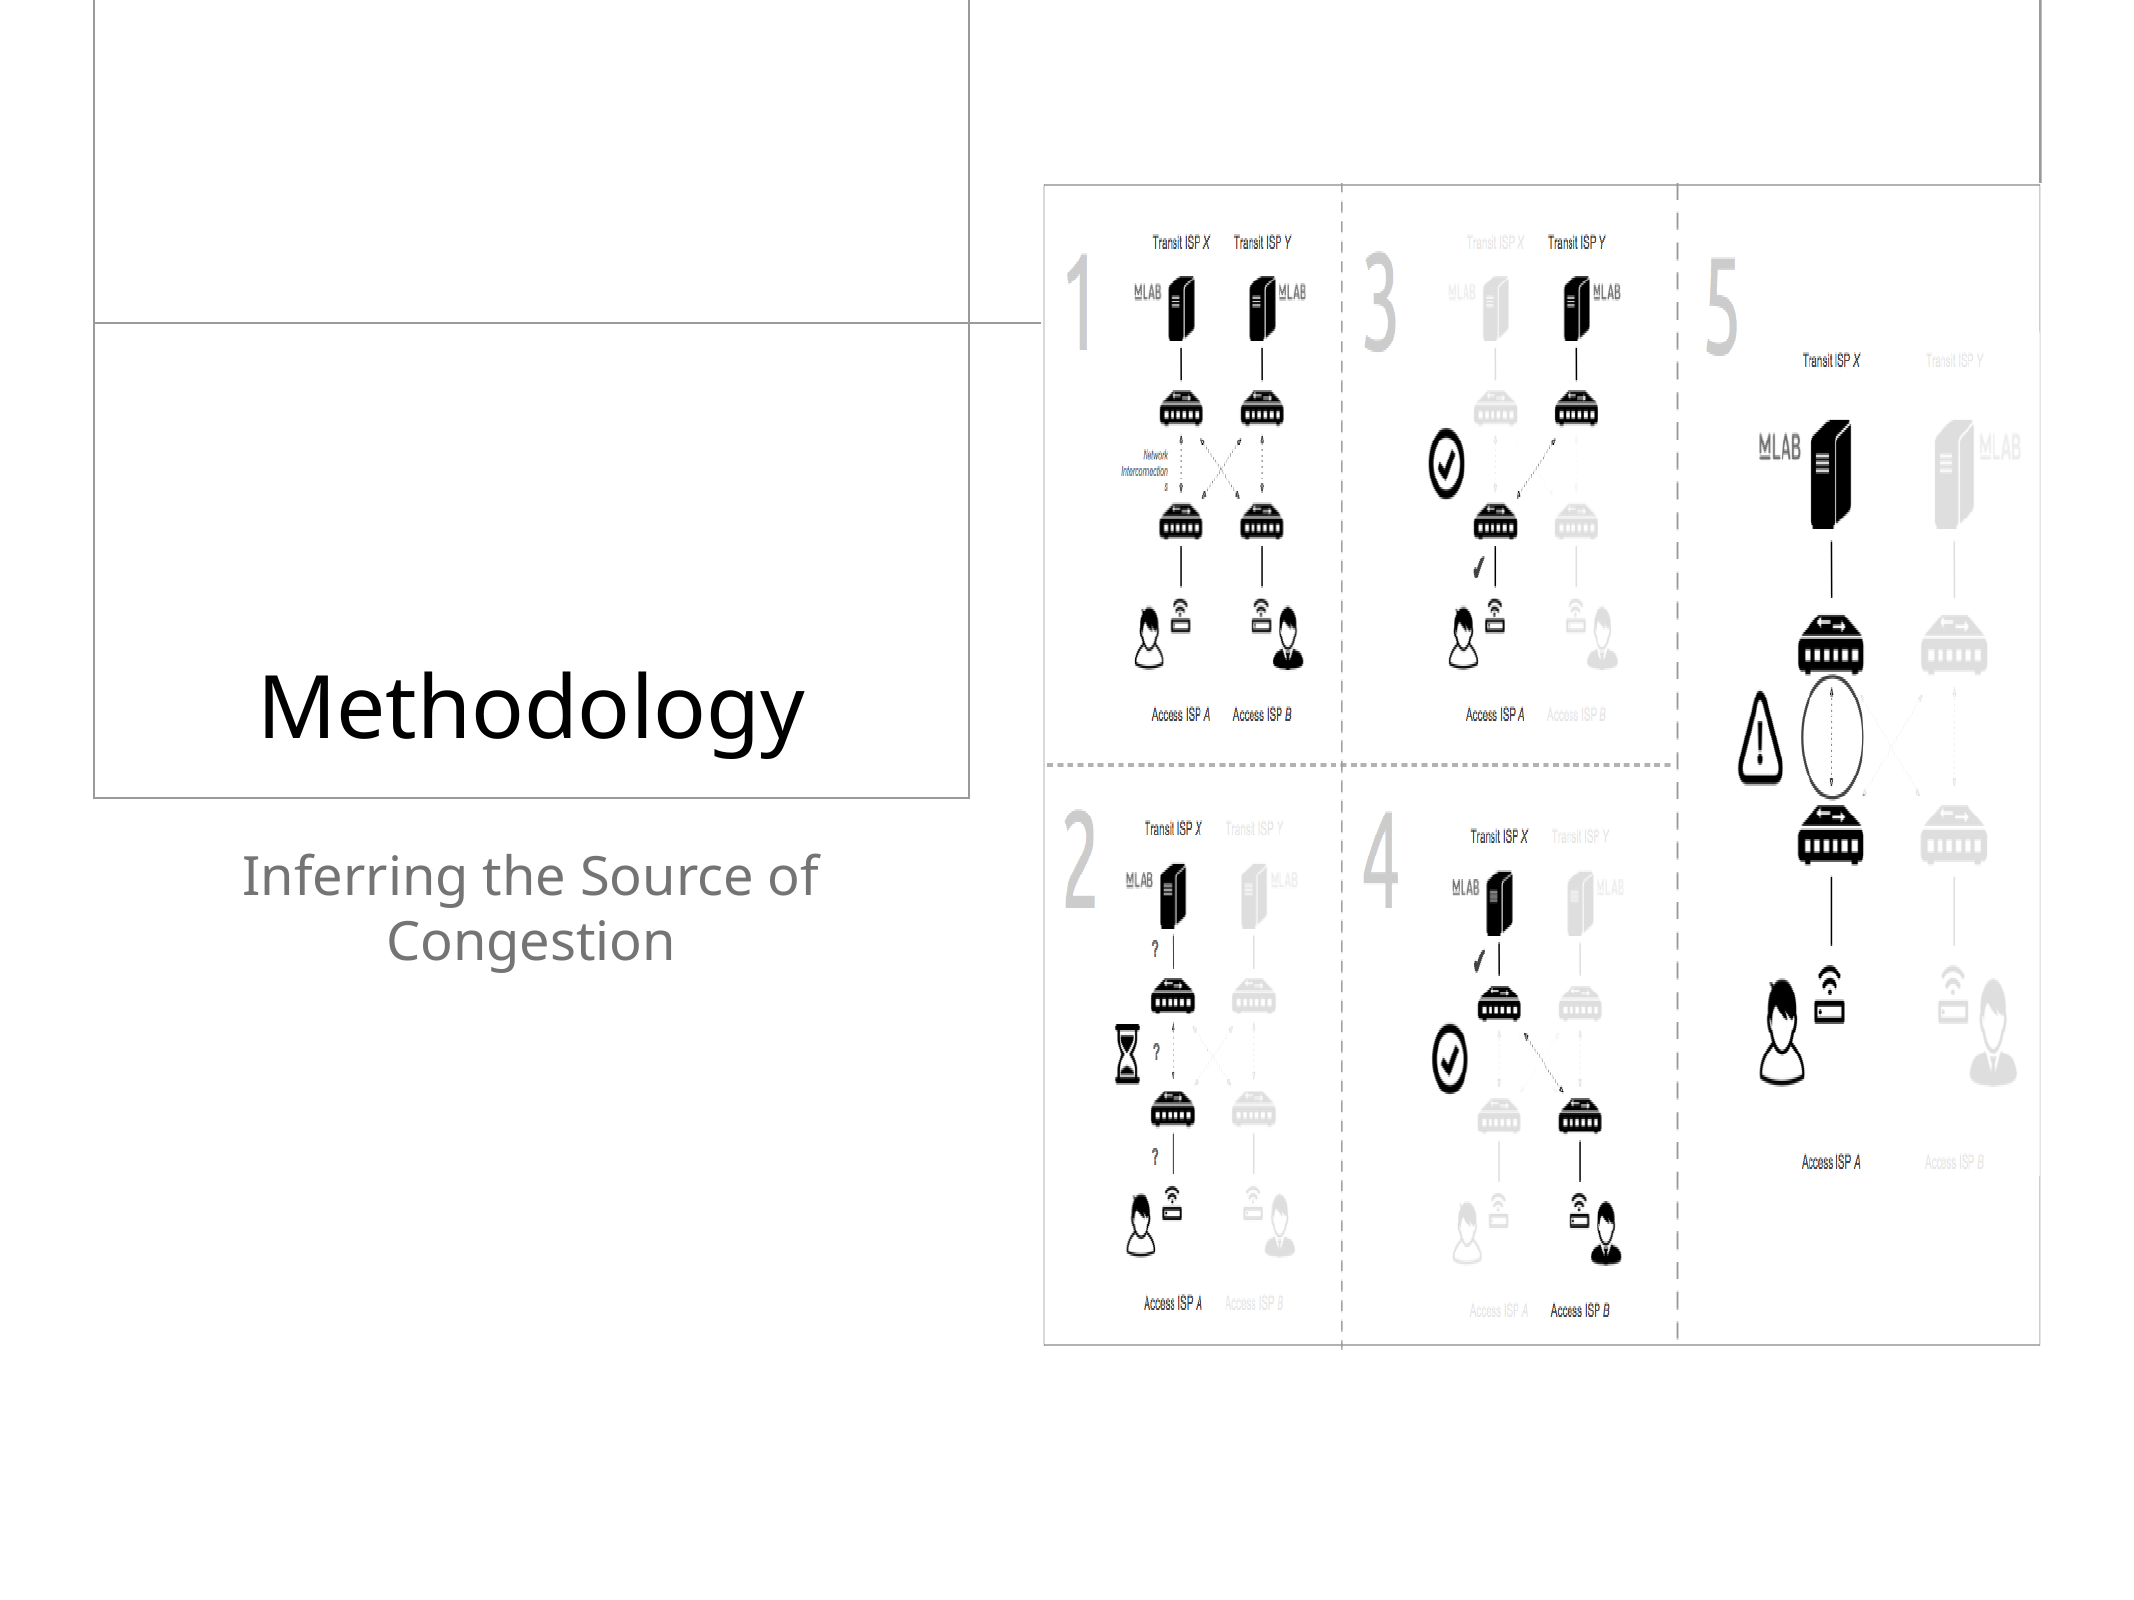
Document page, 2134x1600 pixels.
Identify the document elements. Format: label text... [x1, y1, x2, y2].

text_box Inferring the Source of Congestion [93, 841, 969, 1363]
text_box Methodology [93, 235, 969, 757]
picture [1041, 182, 2049, 1351]
